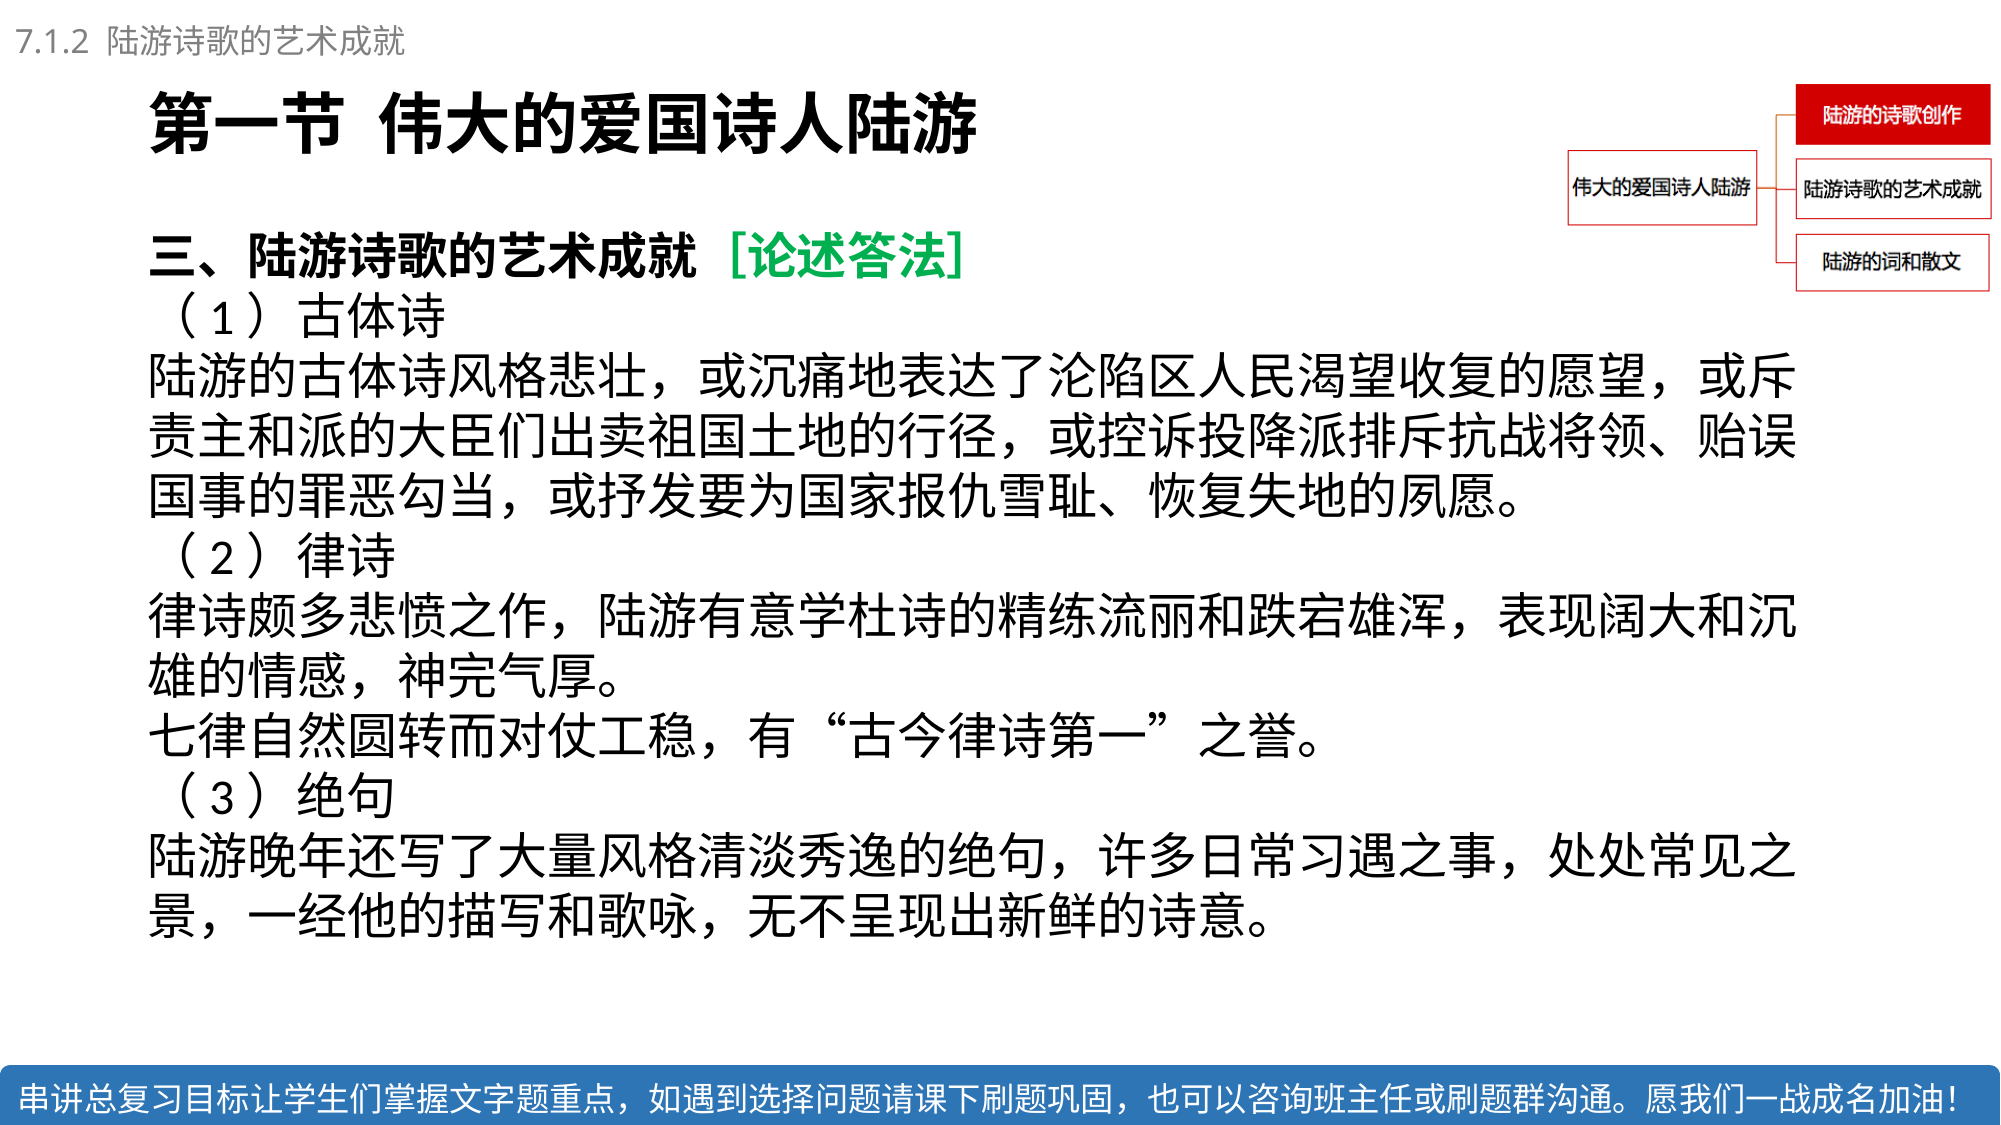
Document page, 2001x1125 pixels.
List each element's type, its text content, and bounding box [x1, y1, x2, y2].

picture [1549, 61, 2000, 303]
text_box 第一节 伟大的爱国诗人陆游 [132, 73, 1041, 169]
text_box 三、陆游诗歌的艺术成就［论述答法］ （1）古体诗 陆游的古体诗风格悲壮，或沉痛地表达了沦陷区人民渴望收复的愿望，或斥责主和派的大臣们出卖祖国土地的行径，或控诉投降派排斥抗战将领、贻误国事的罪恶勾当，或抒发要为国家报仇雪耻、恢复失地的夙愿。 （2）律诗 律诗颇多悲愤之作，陆游有意学杜诗的精练流丽和跌宕雄浑，表现阔大和沉雄的情感，神完气厚。 七律自然圆转而对仗工稳，有“古今律诗第一”之誉。 （3）绝句 陆游晚年还写了大量风格清淡秀逸的绝句，许多日常习遇之事，处处常见之景，一经他的描写和歌咏，无不呈现出新鲜的诗意。 [132, 199, 1831, 952]
text_box 7.1.2 陆游诗歌的艺术成就 [0, 13, 707, 68]
